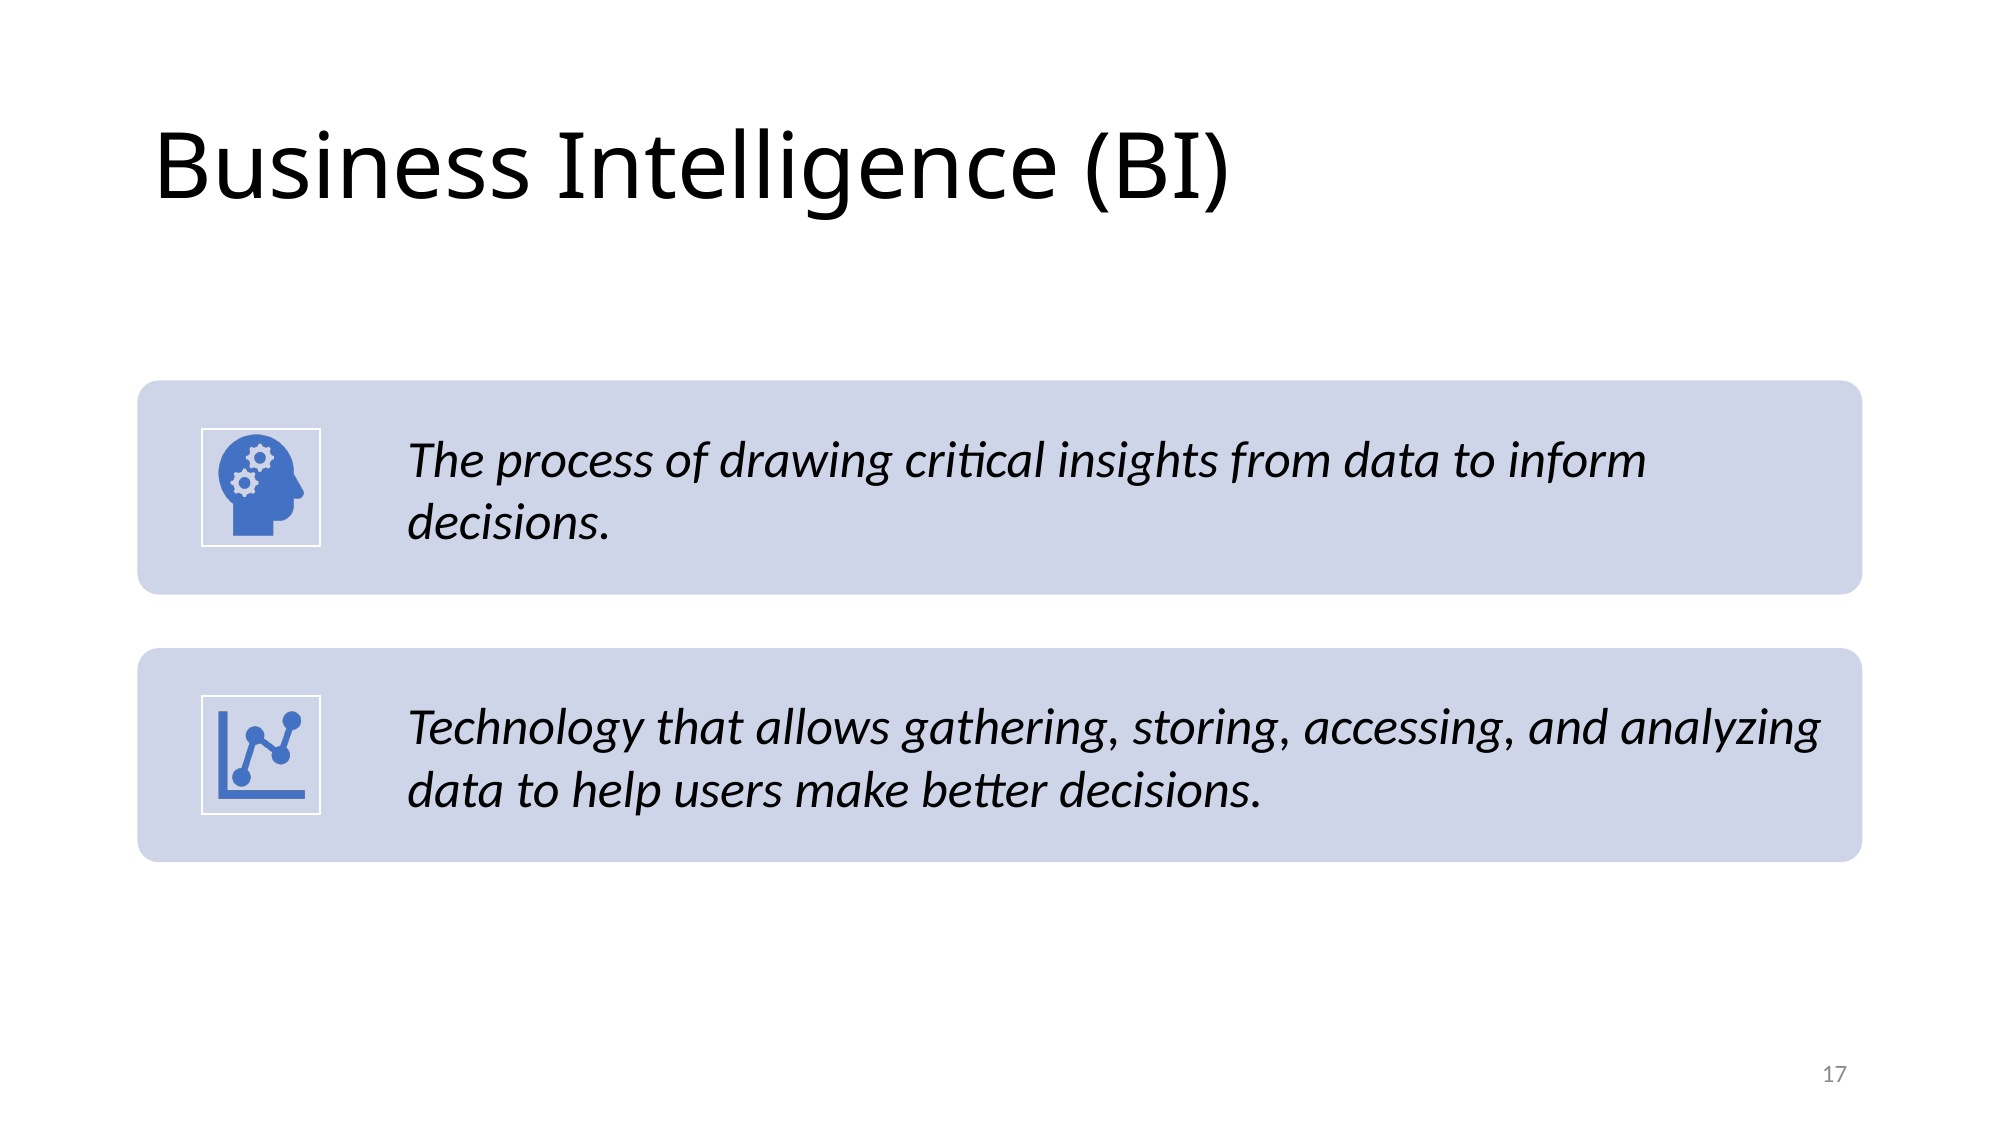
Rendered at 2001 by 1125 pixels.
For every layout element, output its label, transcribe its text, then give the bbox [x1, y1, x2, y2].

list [137, 264, 1863, 979]
slide_number 17 [1412, 1042, 1863, 1103]
title Business Intelligence (BI) [137, 59, 1863, 264]
